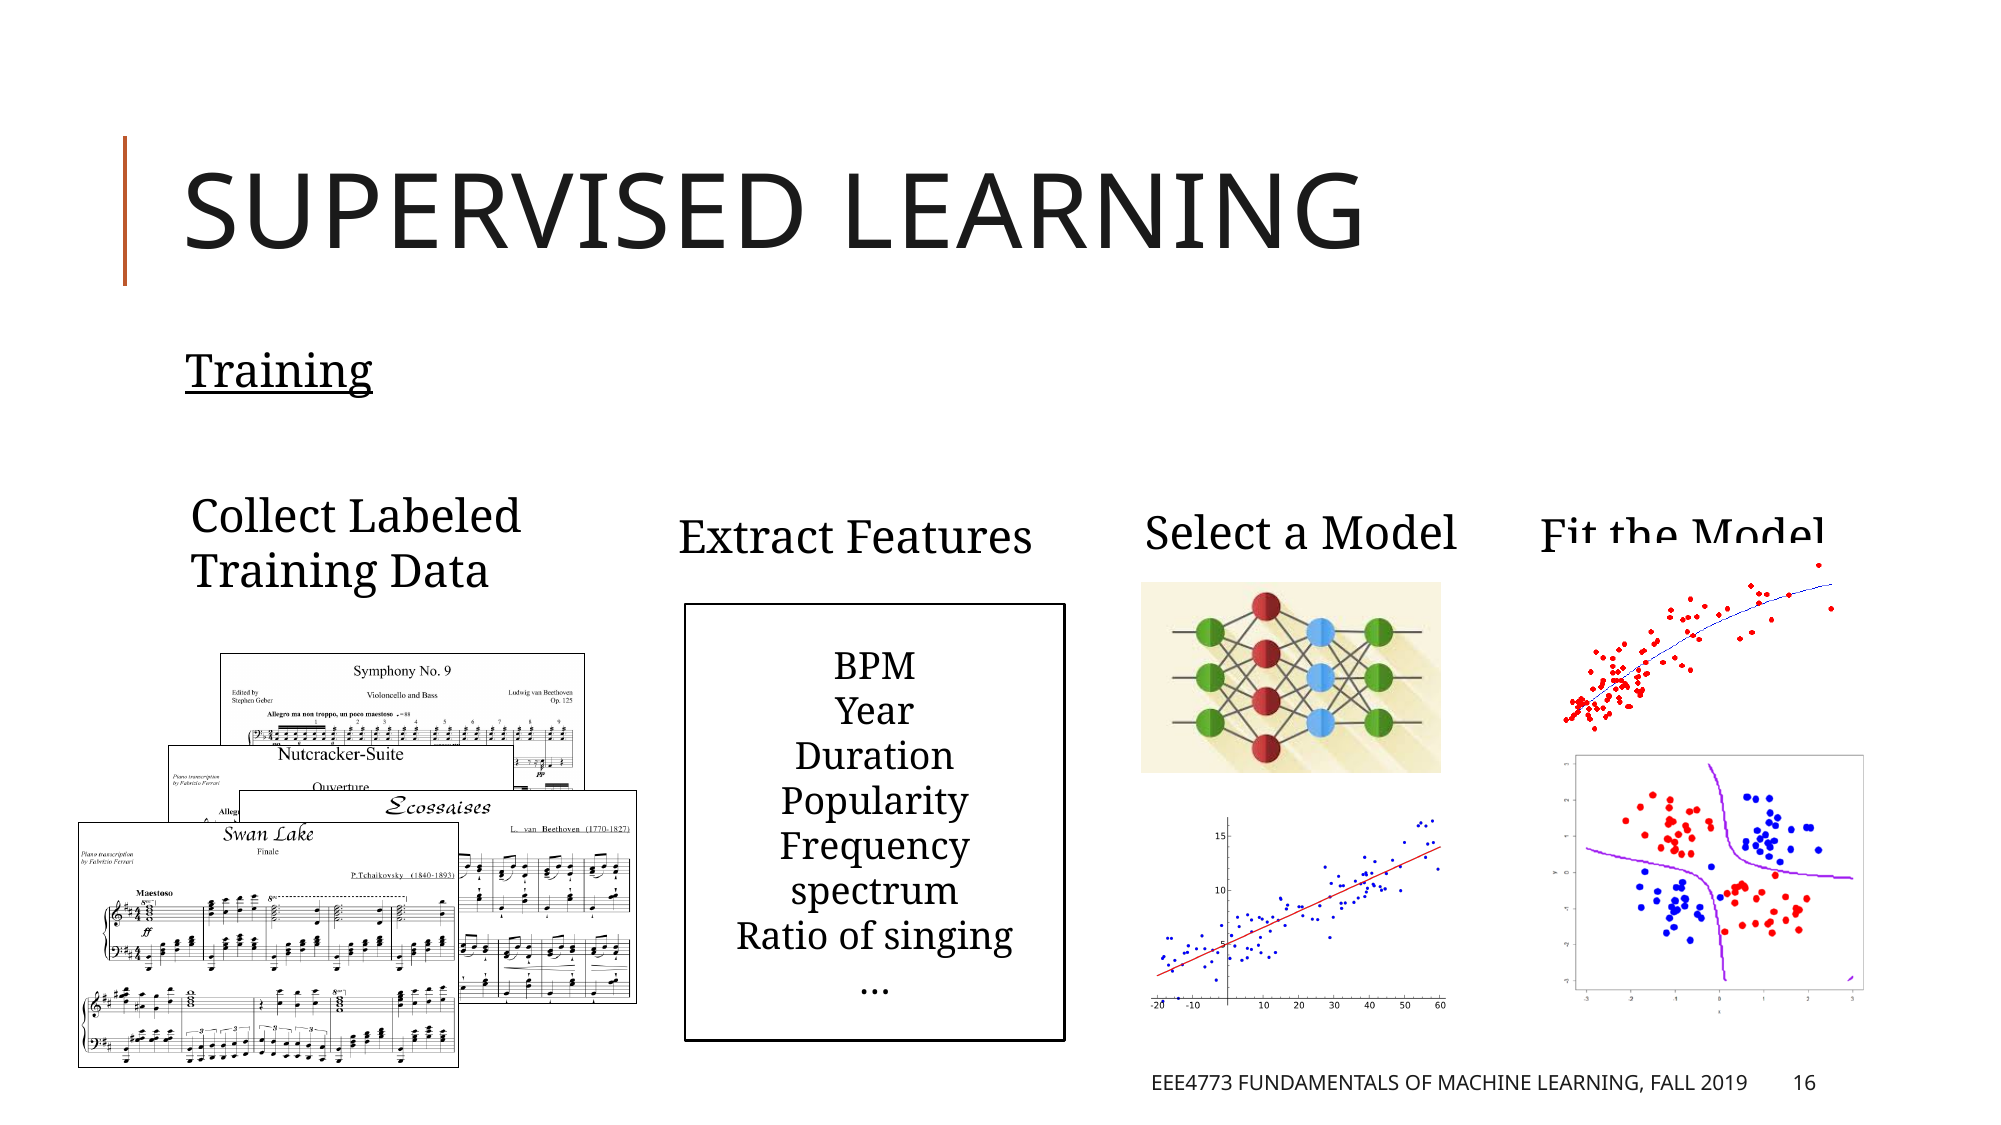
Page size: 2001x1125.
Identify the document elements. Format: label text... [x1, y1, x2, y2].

picture [1144, 811, 1451, 1015]
picture [1554, 542, 1841, 734]
picture [1141, 582, 1442, 773]
slide_number 16 [1777, 1061, 1938, 1107]
picture [78, 653, 638, 1069]
text_box Extract Features [655, 362, 1097, 1023]
text_box BPM Year Duration Popularity Frequency spectrum Ratio of singing … [684, 603, 1066, 1042]
footer EEE4773 Fundamentals of Machine Learning, Fall 2019 [794, 1061, 1763, 1107]
text_box Fit the Model [1517, 361, 1947, 1004]
title Supervised Learning [168, 96, 1763, 342]
list Collect Labeled Training Data [168, 365, 684, 1026]
text_box Training [170, 334, 482, 405]
text_box Select a Model [1122, 437, 1552, 1071]
picture [1549, 753, 1872, 1022]
